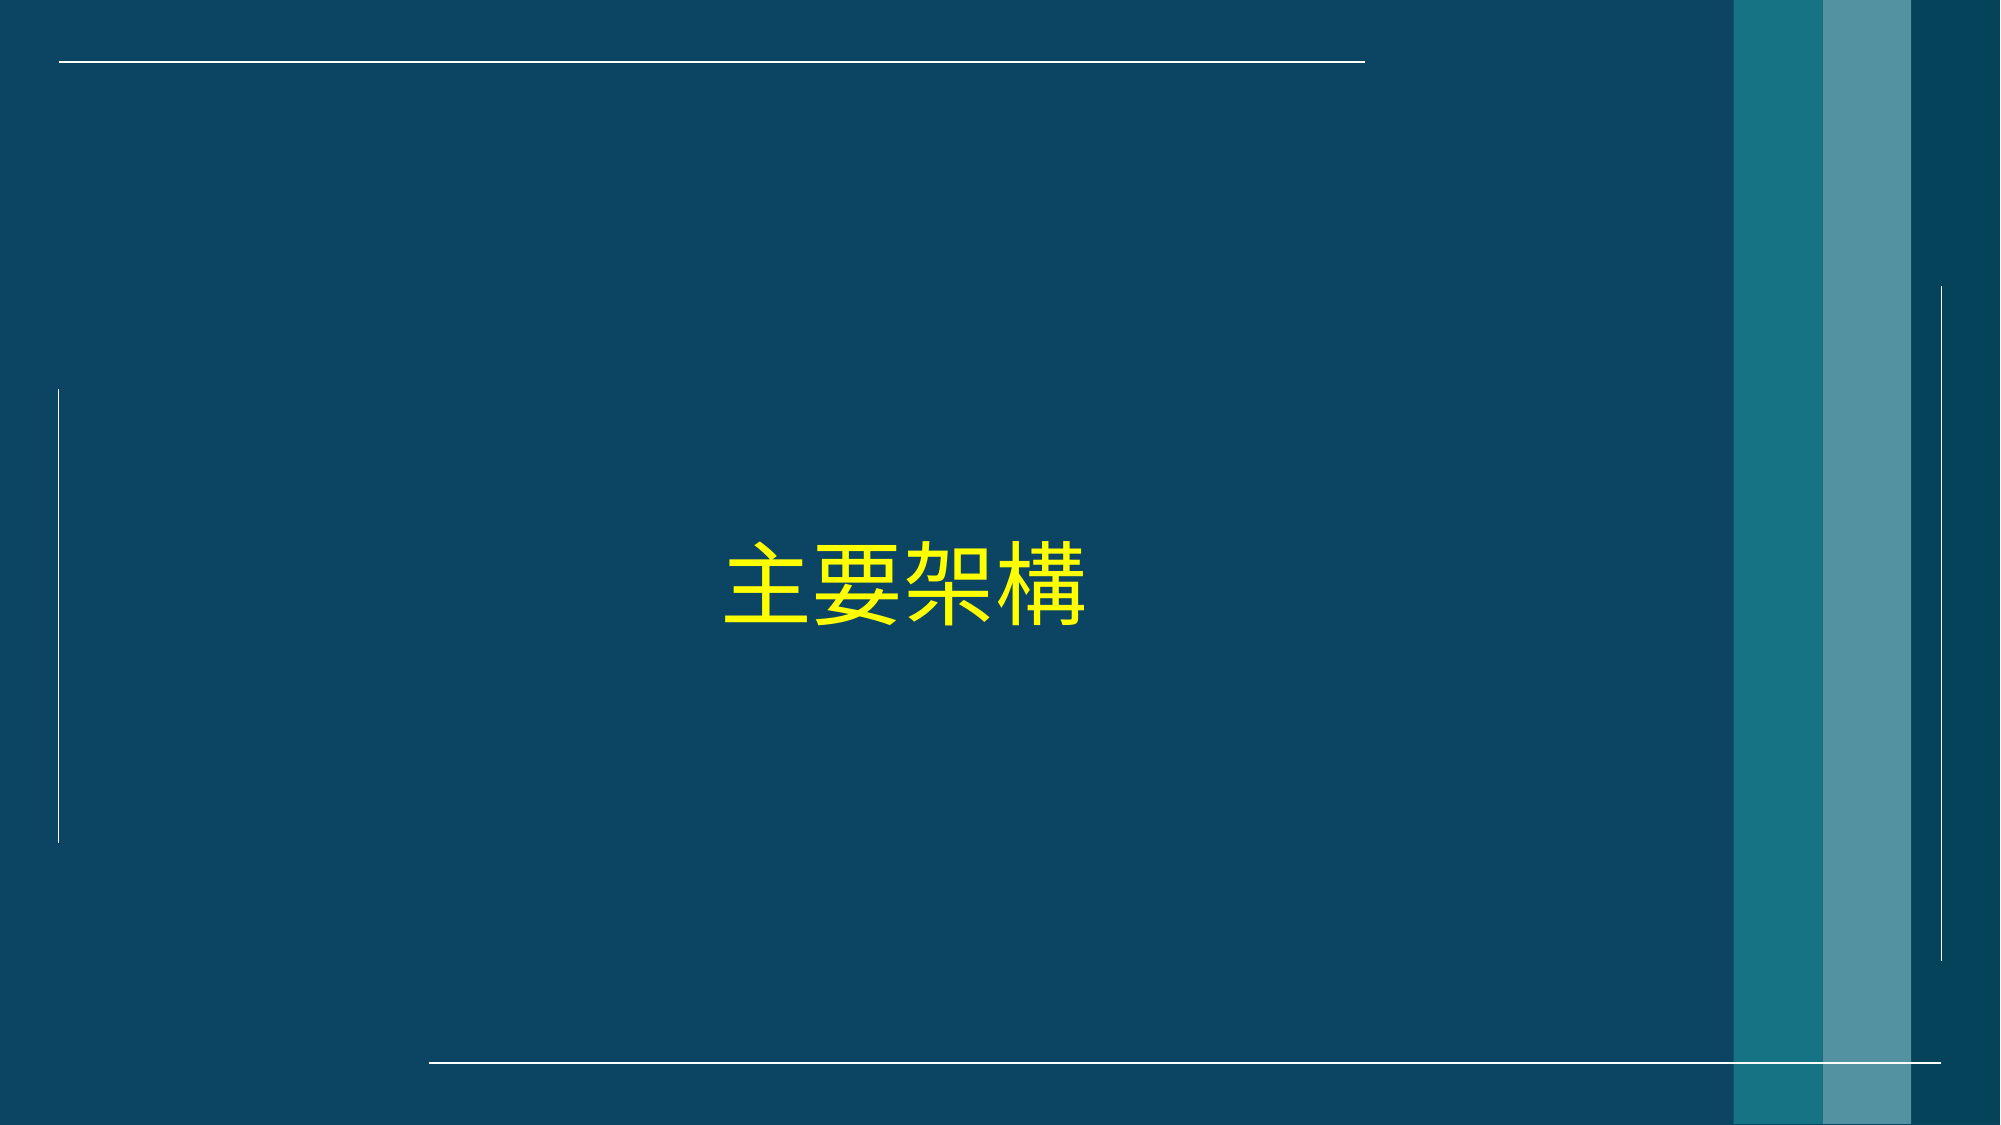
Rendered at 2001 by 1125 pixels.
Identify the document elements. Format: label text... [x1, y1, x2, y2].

title 主要架構 [59, 511, 1748, 675]
